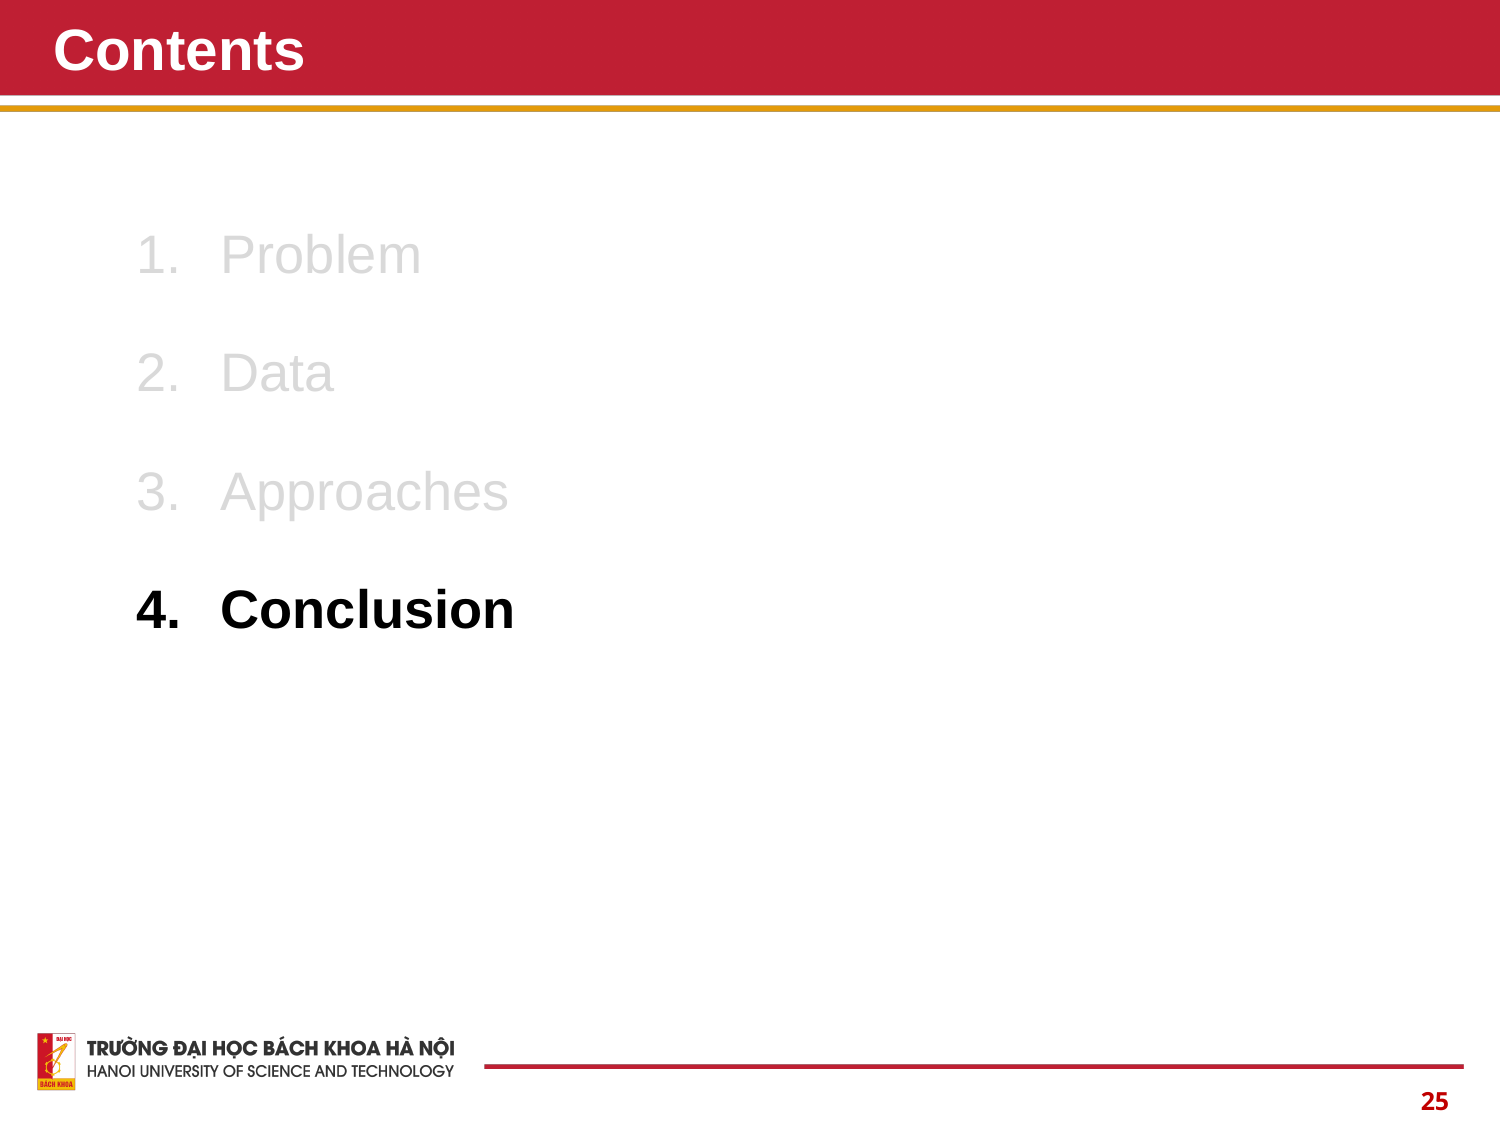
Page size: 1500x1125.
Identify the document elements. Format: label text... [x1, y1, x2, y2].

text_box Problem Data Approaches Conclusion [121, 179, 1415, 893]
title Contents [38, 12, 1462, 87]
slide_number 25 [1126, 1078, 1464, 1125]
picture [0, 0, 1500, 1125]
